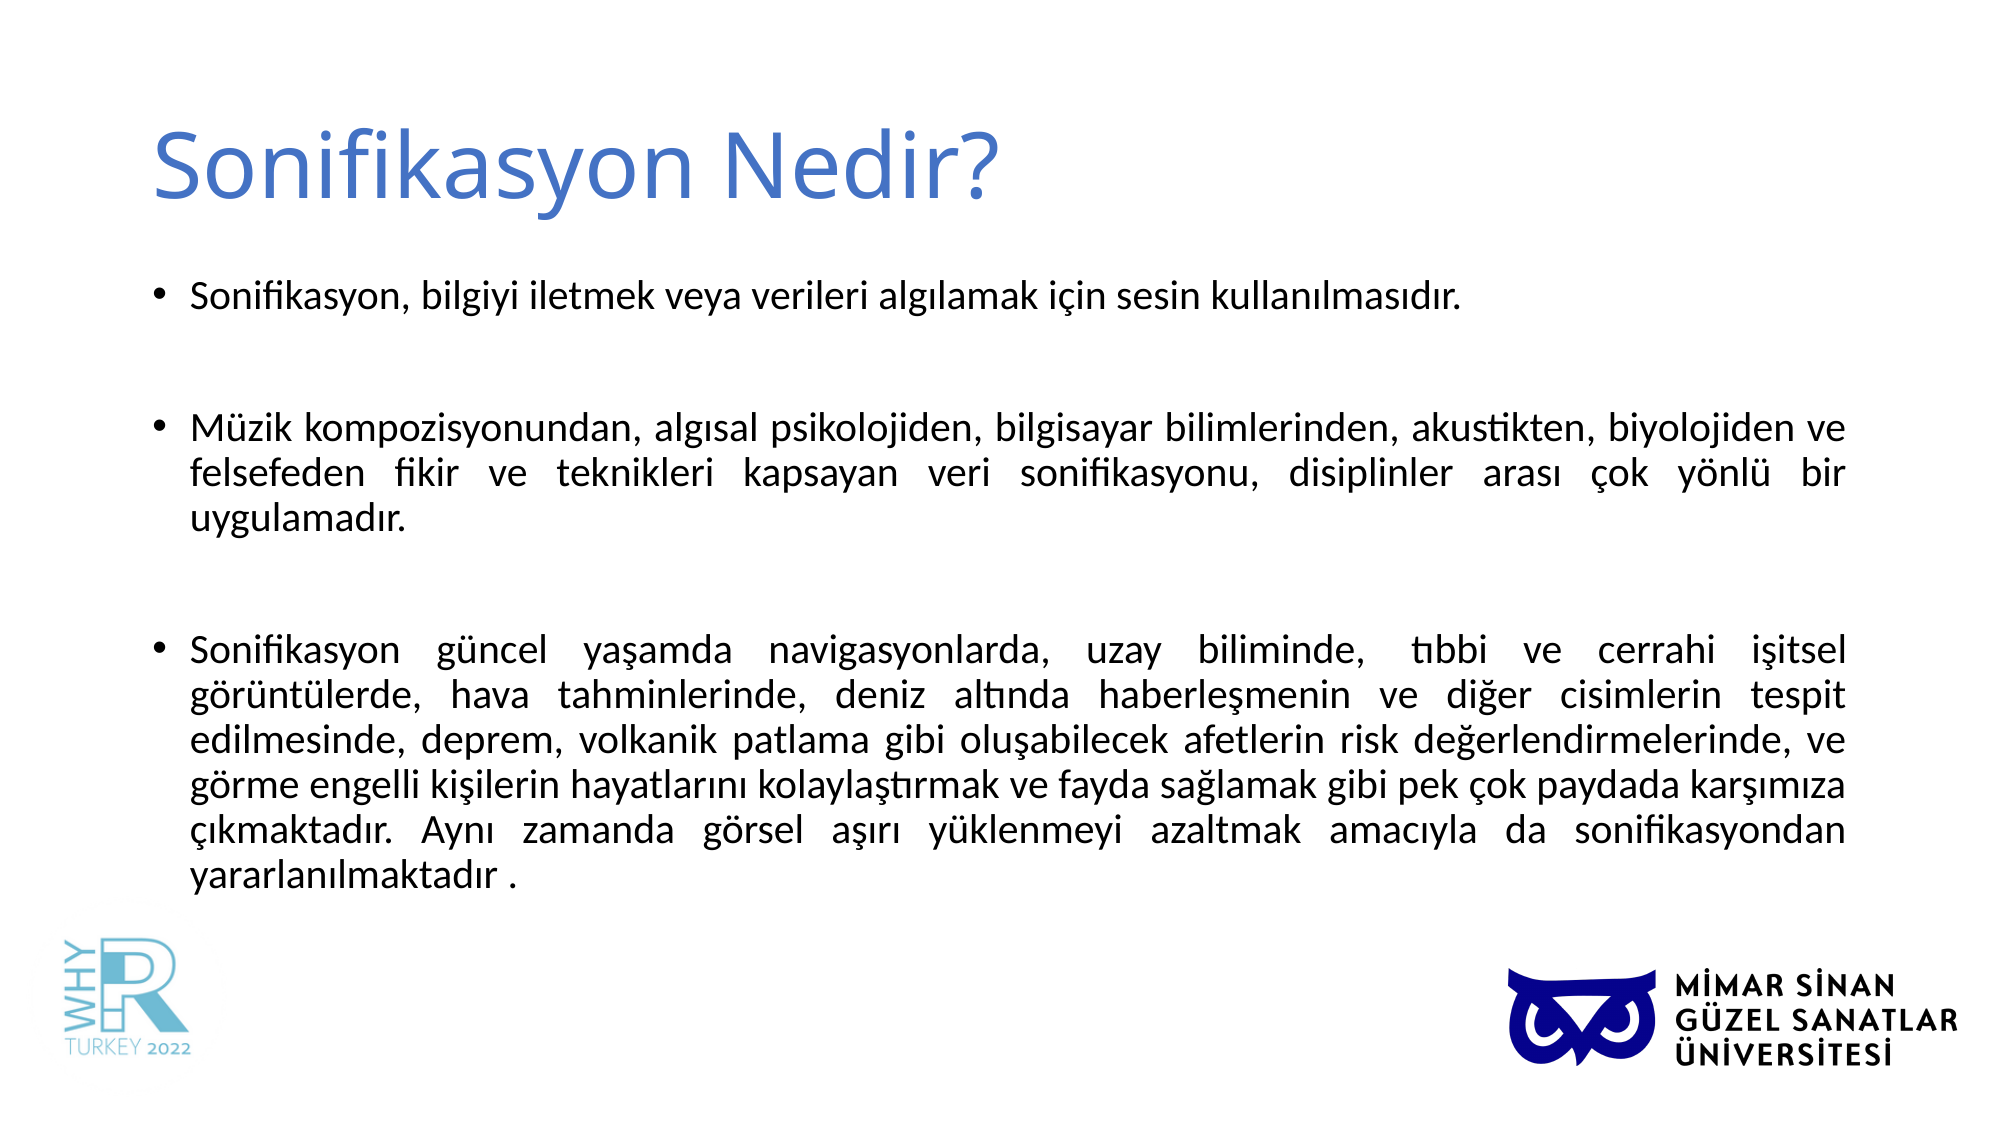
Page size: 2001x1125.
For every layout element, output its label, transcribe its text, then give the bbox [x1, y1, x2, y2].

picture [1507, 968, 1958, 1066]
title Sonifikasyon Nedir? [137, 59, 1863, 265]
list Sonifikasyon, bilgiyi iletmek veya verileri algılamak için sesin kullanılmasıdır. Müzik kompozisyonundan, algısal psikolojiden, bilgisayar bilimlerinden, akustikten, biyolojiden ve felsefeden fikir ve teknikleri kapsayan veri sonifikasyonu, disiplinler arası çok yönlü bir uygulamadır. Sonifikasyon güncel yaşamda navigasyonlarda, uzay biliminde, tıbbi ve cerrahi işitsel görüntülerde, hava tahminlerinde, deniz altında haberleşmenin ve diğer cisimlerin tespit edilmesinde, deprem, volkanik patlama gibi oluşabilecek afetlerin risk değerlendirmelerinde, ve görme engelli kişilerin hayatlarını kolaylaştırmak ve fayda sağlamak gibi pek çok paydada karşımıza çıkmaktadır. Aynı zamanda görsel aşırı yüklenmeyi azaltmak amacıyla da sonifikasyondan yararlanılmaktadır . [137, 265, 1863, 980]
picture [23, 893, 232, 1100]
